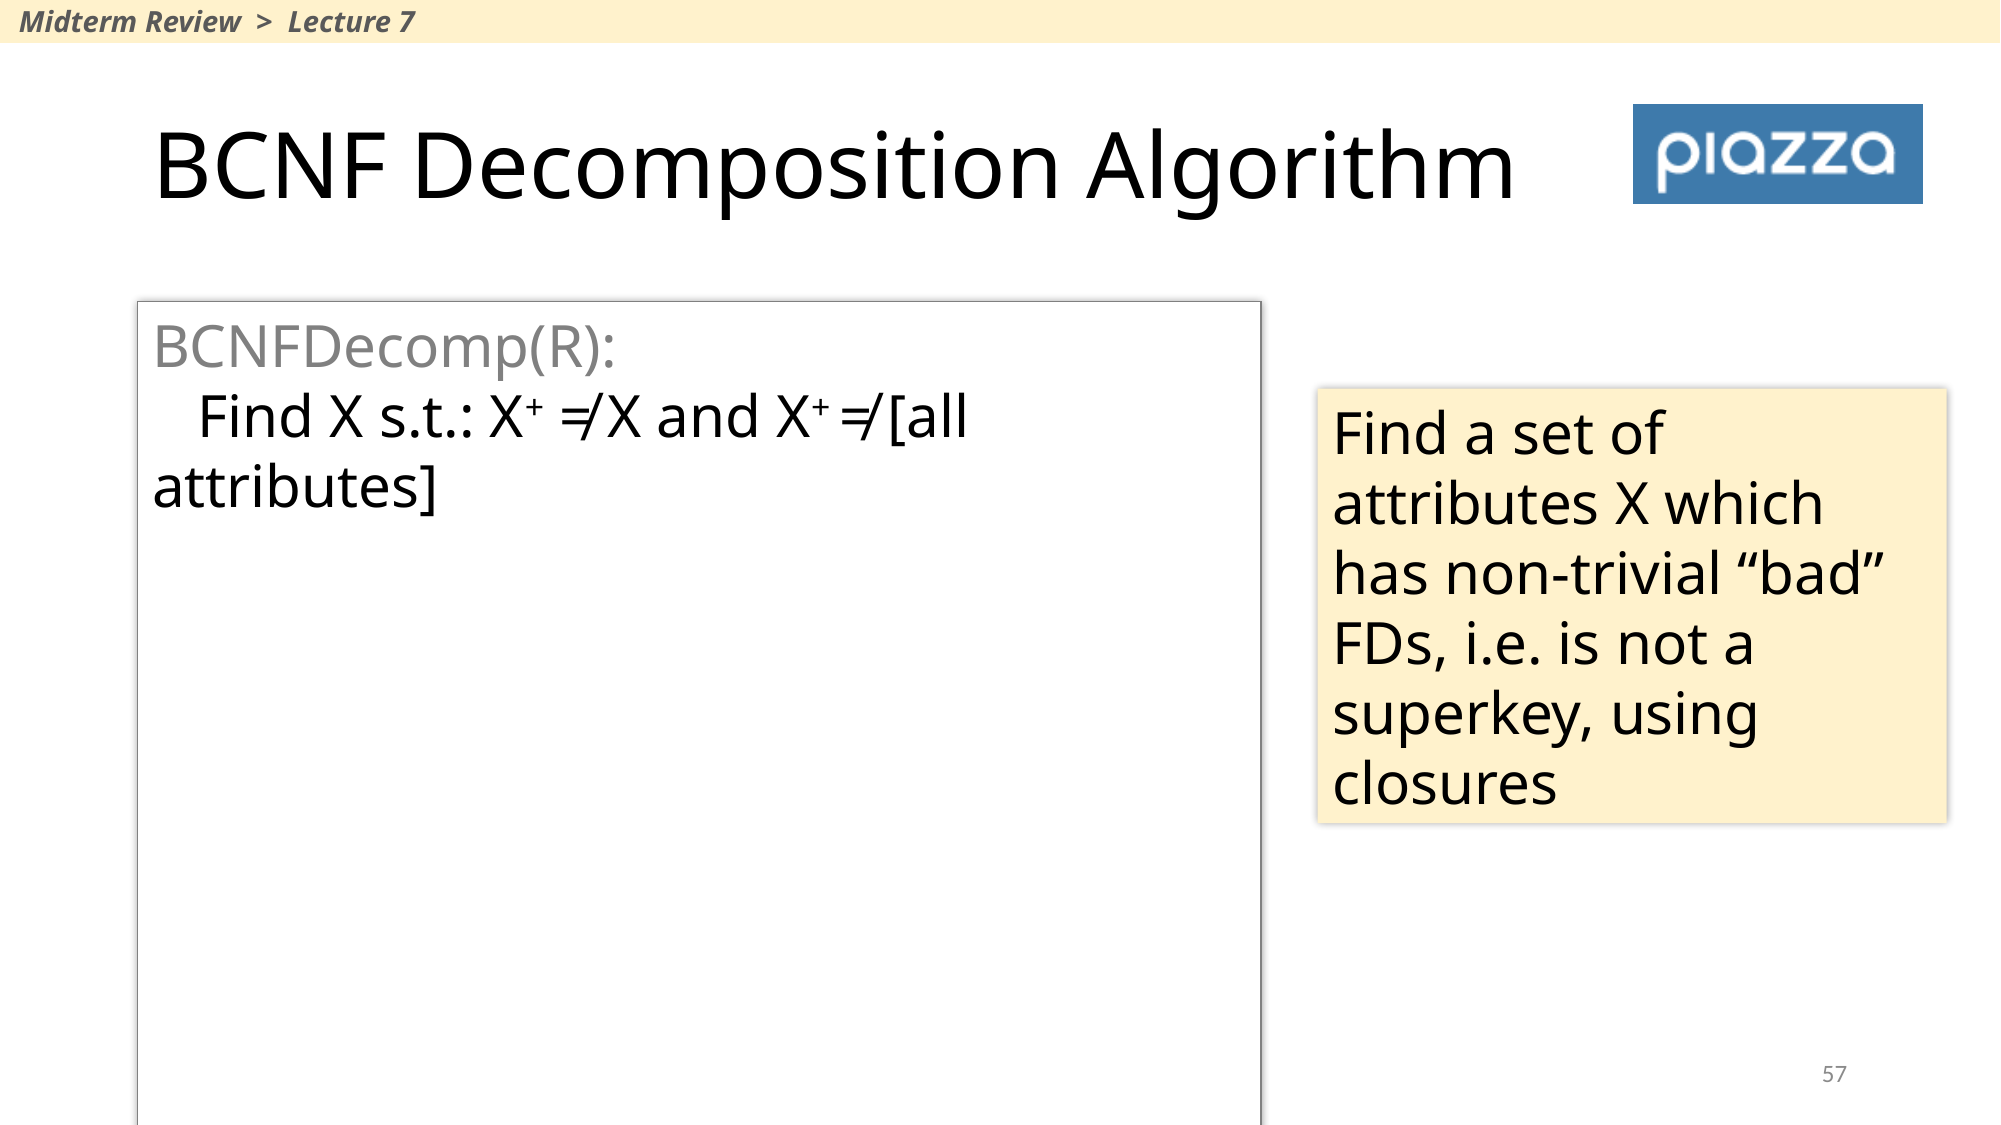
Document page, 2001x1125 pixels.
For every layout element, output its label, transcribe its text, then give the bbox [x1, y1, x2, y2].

picture [1633, 104, 1923, 204]
title BCNF Decomposition Algorithm [137, 59, 1863, 278]
text_box BCNFDecomp(R): Find X s.t.: X+ ≠ X and X+ ≠ [all attributes] if (not found) then Return R let Y = X+ - X, Z = (X+)C decompose R into R1(X  Y) and R2(X  Z) Return BCNFDecomp(R1), BCNFDecomp(R2) [137, 301, 1262, 1125]
slide_number 57 [1412, 1042, 1863, 1103]
text_box Find a set of attributes X which has non-trivial “bad” FDs, i.e. is not a superkey, using closures [1317, 388, 1947, 824]
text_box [0, 0, 2000, 47]
